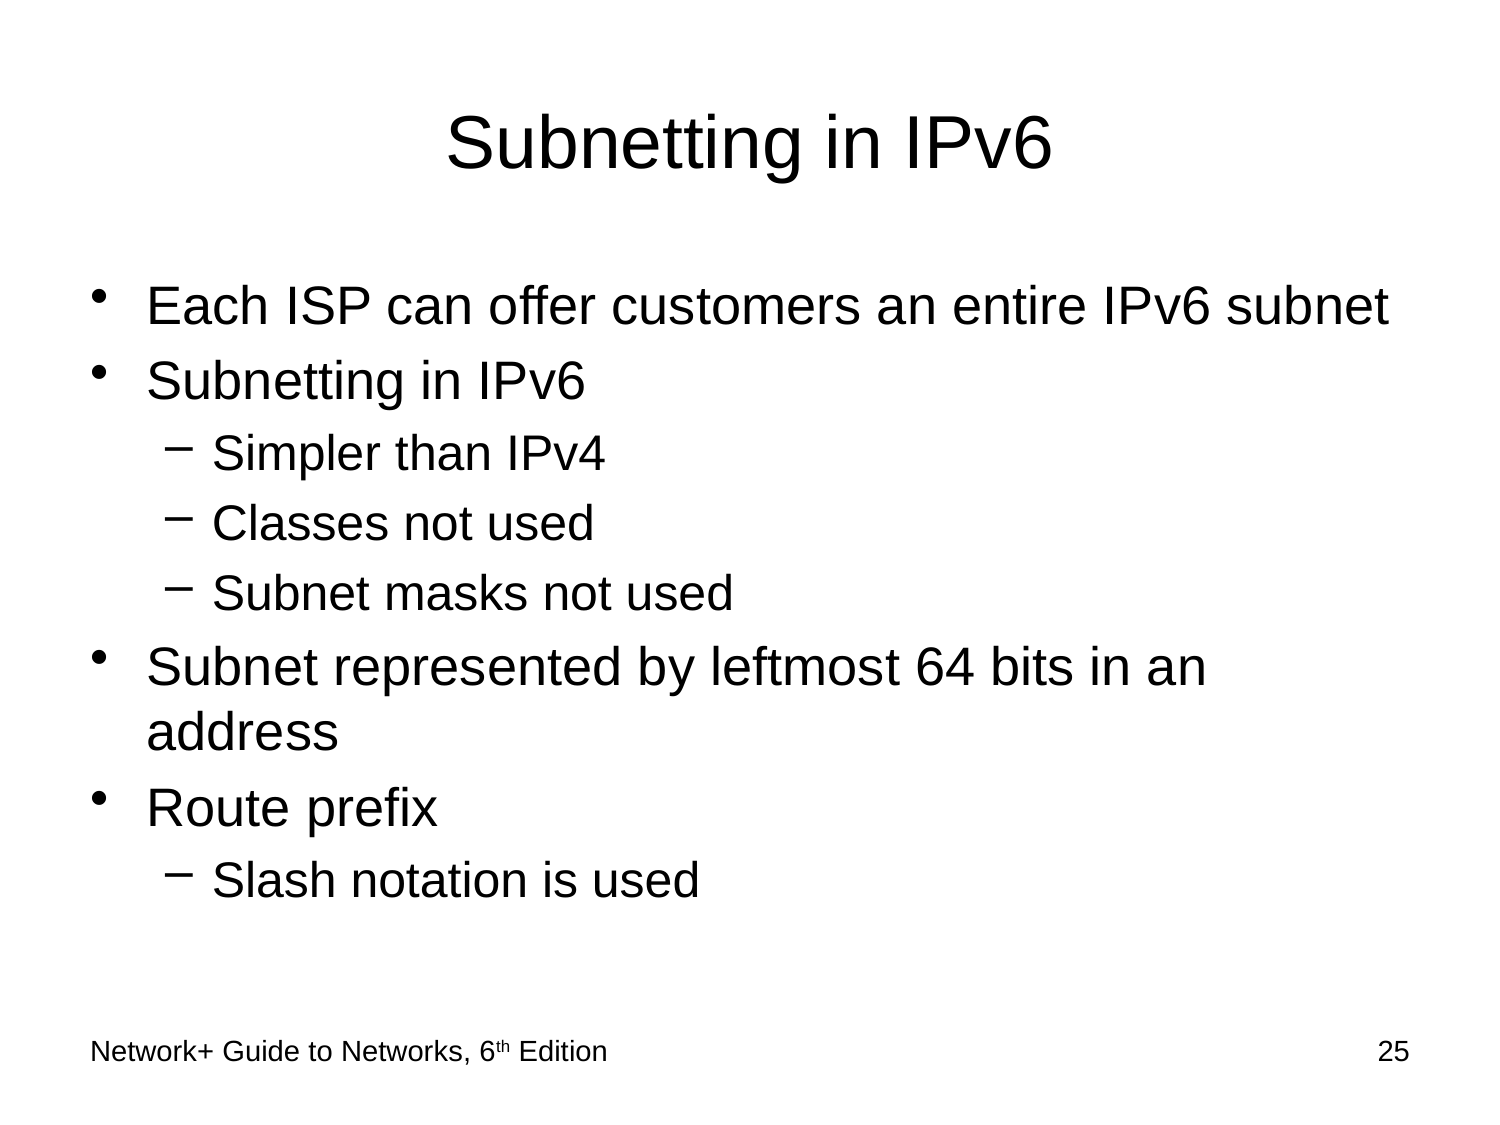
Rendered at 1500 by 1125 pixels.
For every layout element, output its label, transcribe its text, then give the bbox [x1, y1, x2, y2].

footer Network+ Guide to Networks, 6th Edition [74, 1024, 988, 1103]
list Each ISP can offer customers an entire IPv6 subnet Subnetting in IPv6 Simpler than IPv4 Classes not used Subnet masks not used Subnet represented by leftmost 64 bits in an address Route prefix Slash notation is used [75, 262, 1425, 1005]
slide_number 25 [1074, 1024, 1426, 1103]
title Subnetting in IPv6 [75, 45, 1425, 233]
